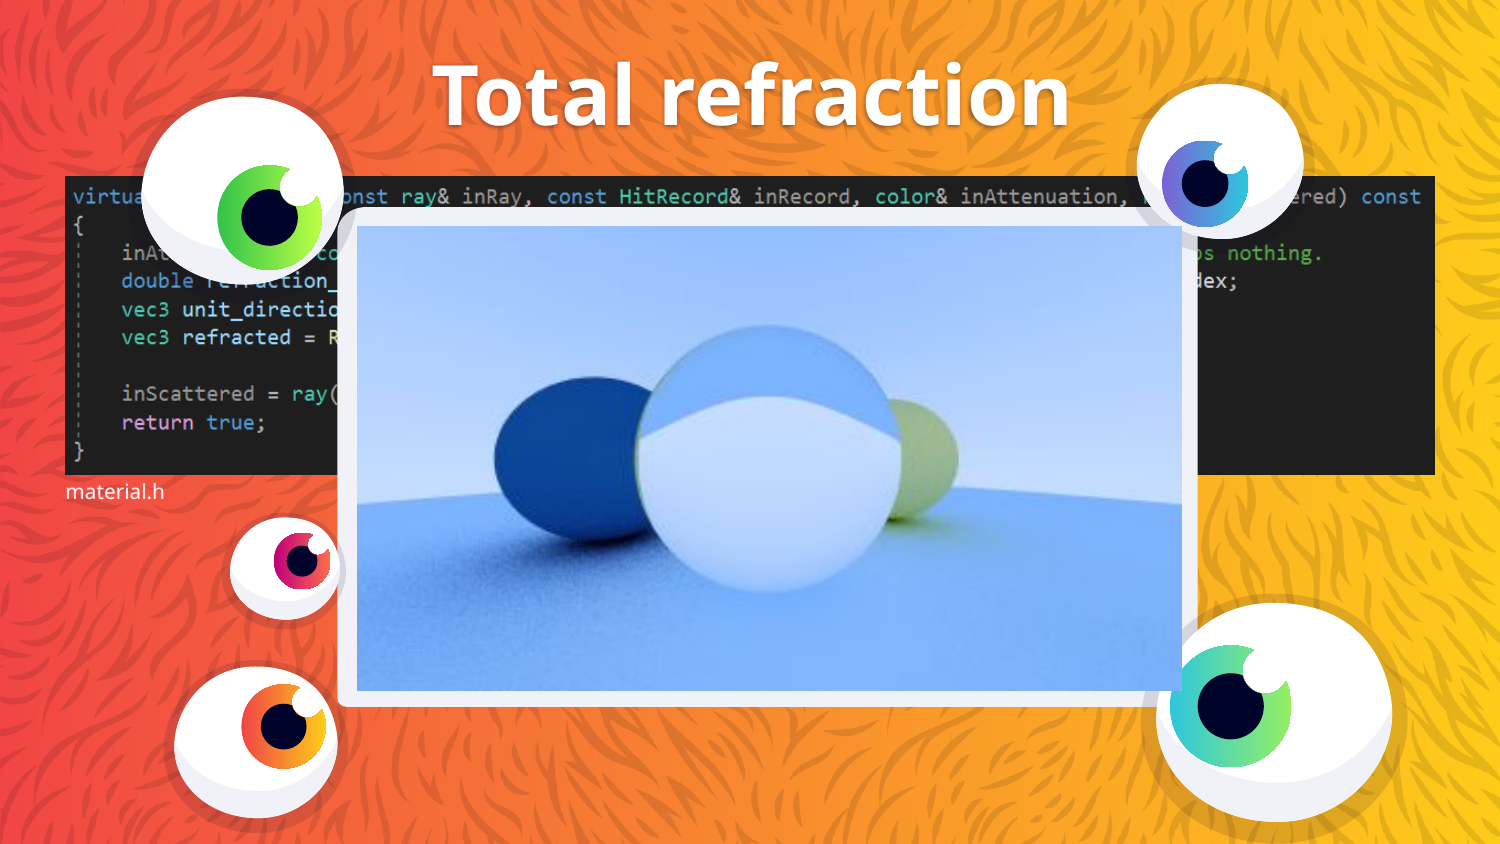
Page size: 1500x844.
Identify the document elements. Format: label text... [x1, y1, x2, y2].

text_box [127, 77, 1408, 844]
text_box material.h [65, 482, 122, 515]
picture [0, 0, 1500, 844]
picture [357, 226, 1183, 691]
title Total refraction [431, 32, 1174, 75]
